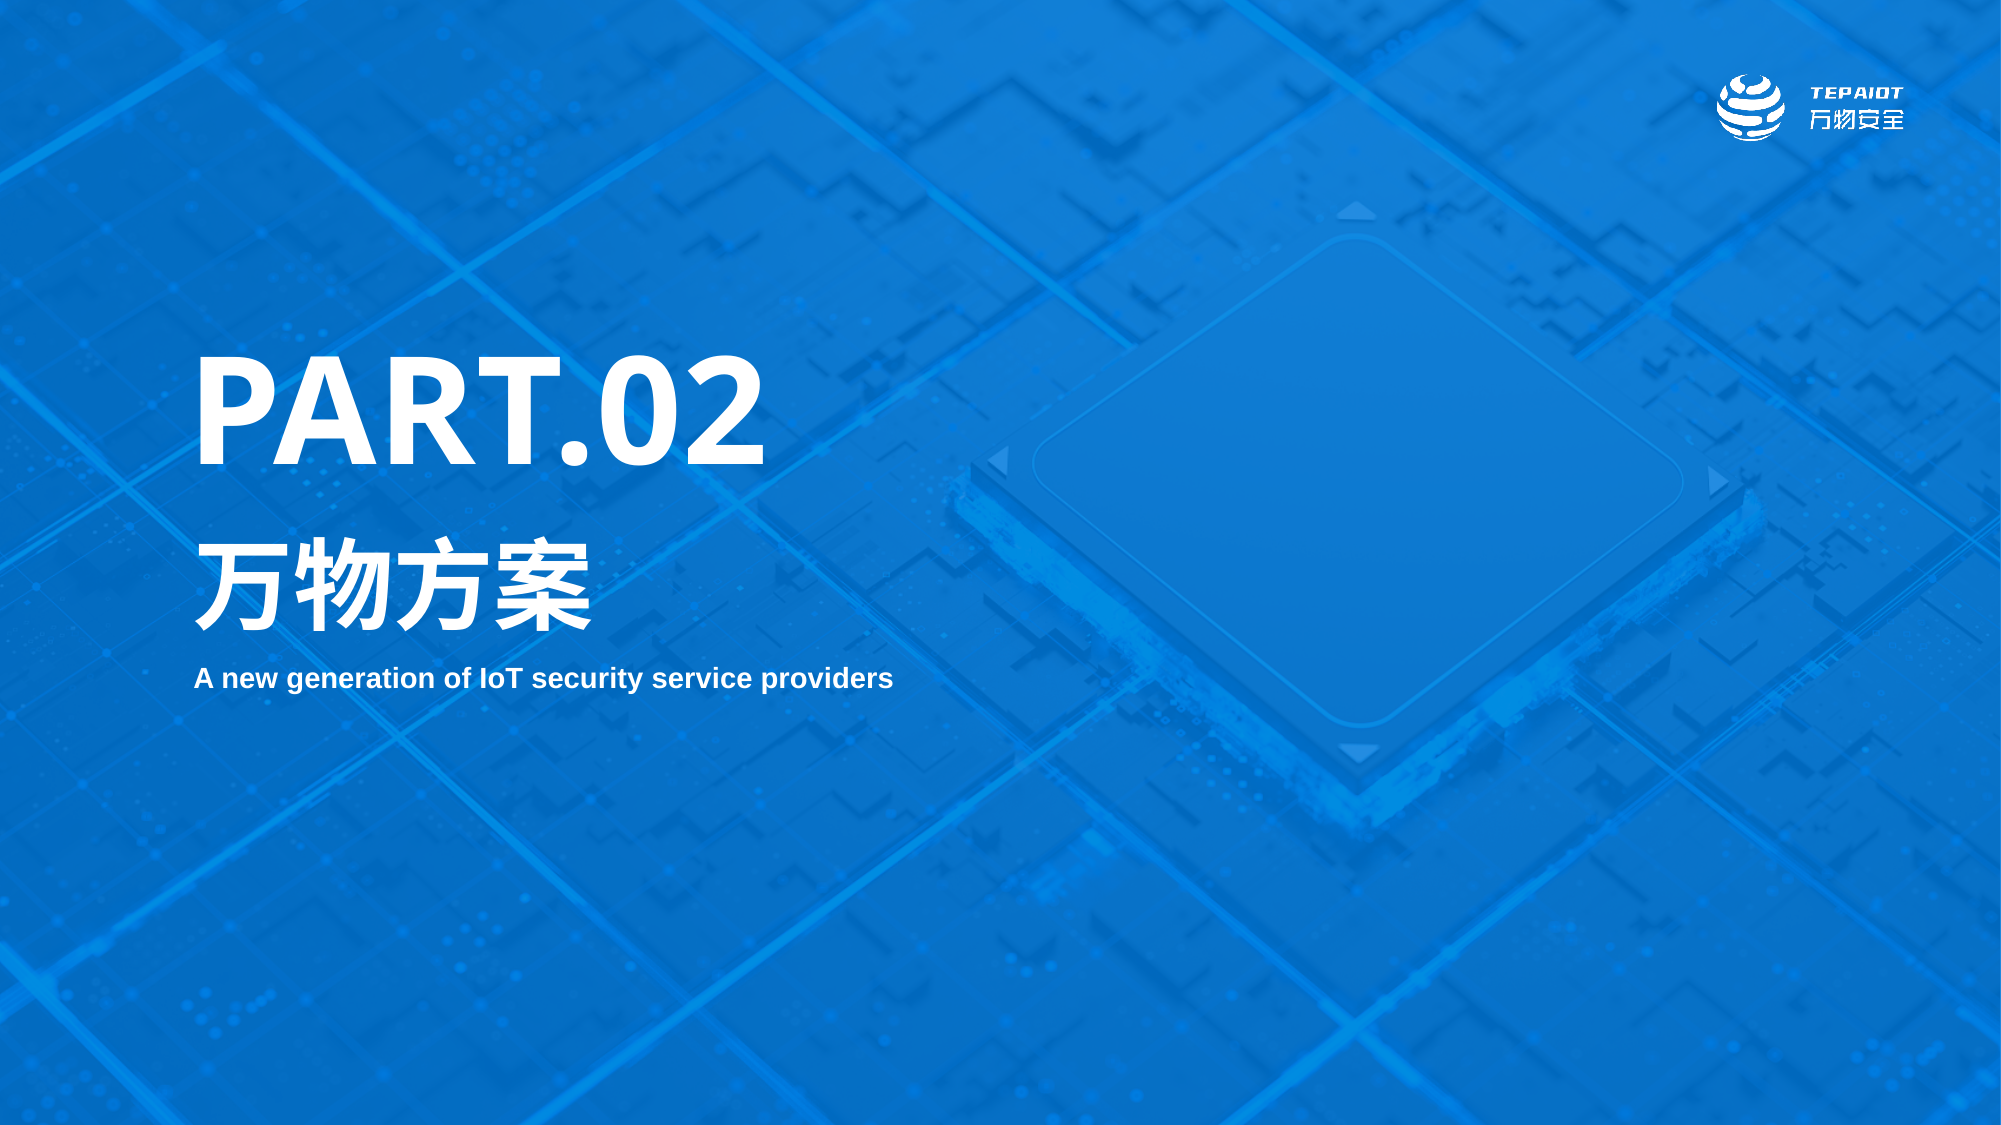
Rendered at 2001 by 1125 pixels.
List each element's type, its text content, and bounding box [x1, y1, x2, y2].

text_box 万物方案 A new generation of IoT security service providers [178, 454, 1071, 702]
text_box PART.02 [172, 307, 823, 502]
picture [1697, 70, 1924, 147]
